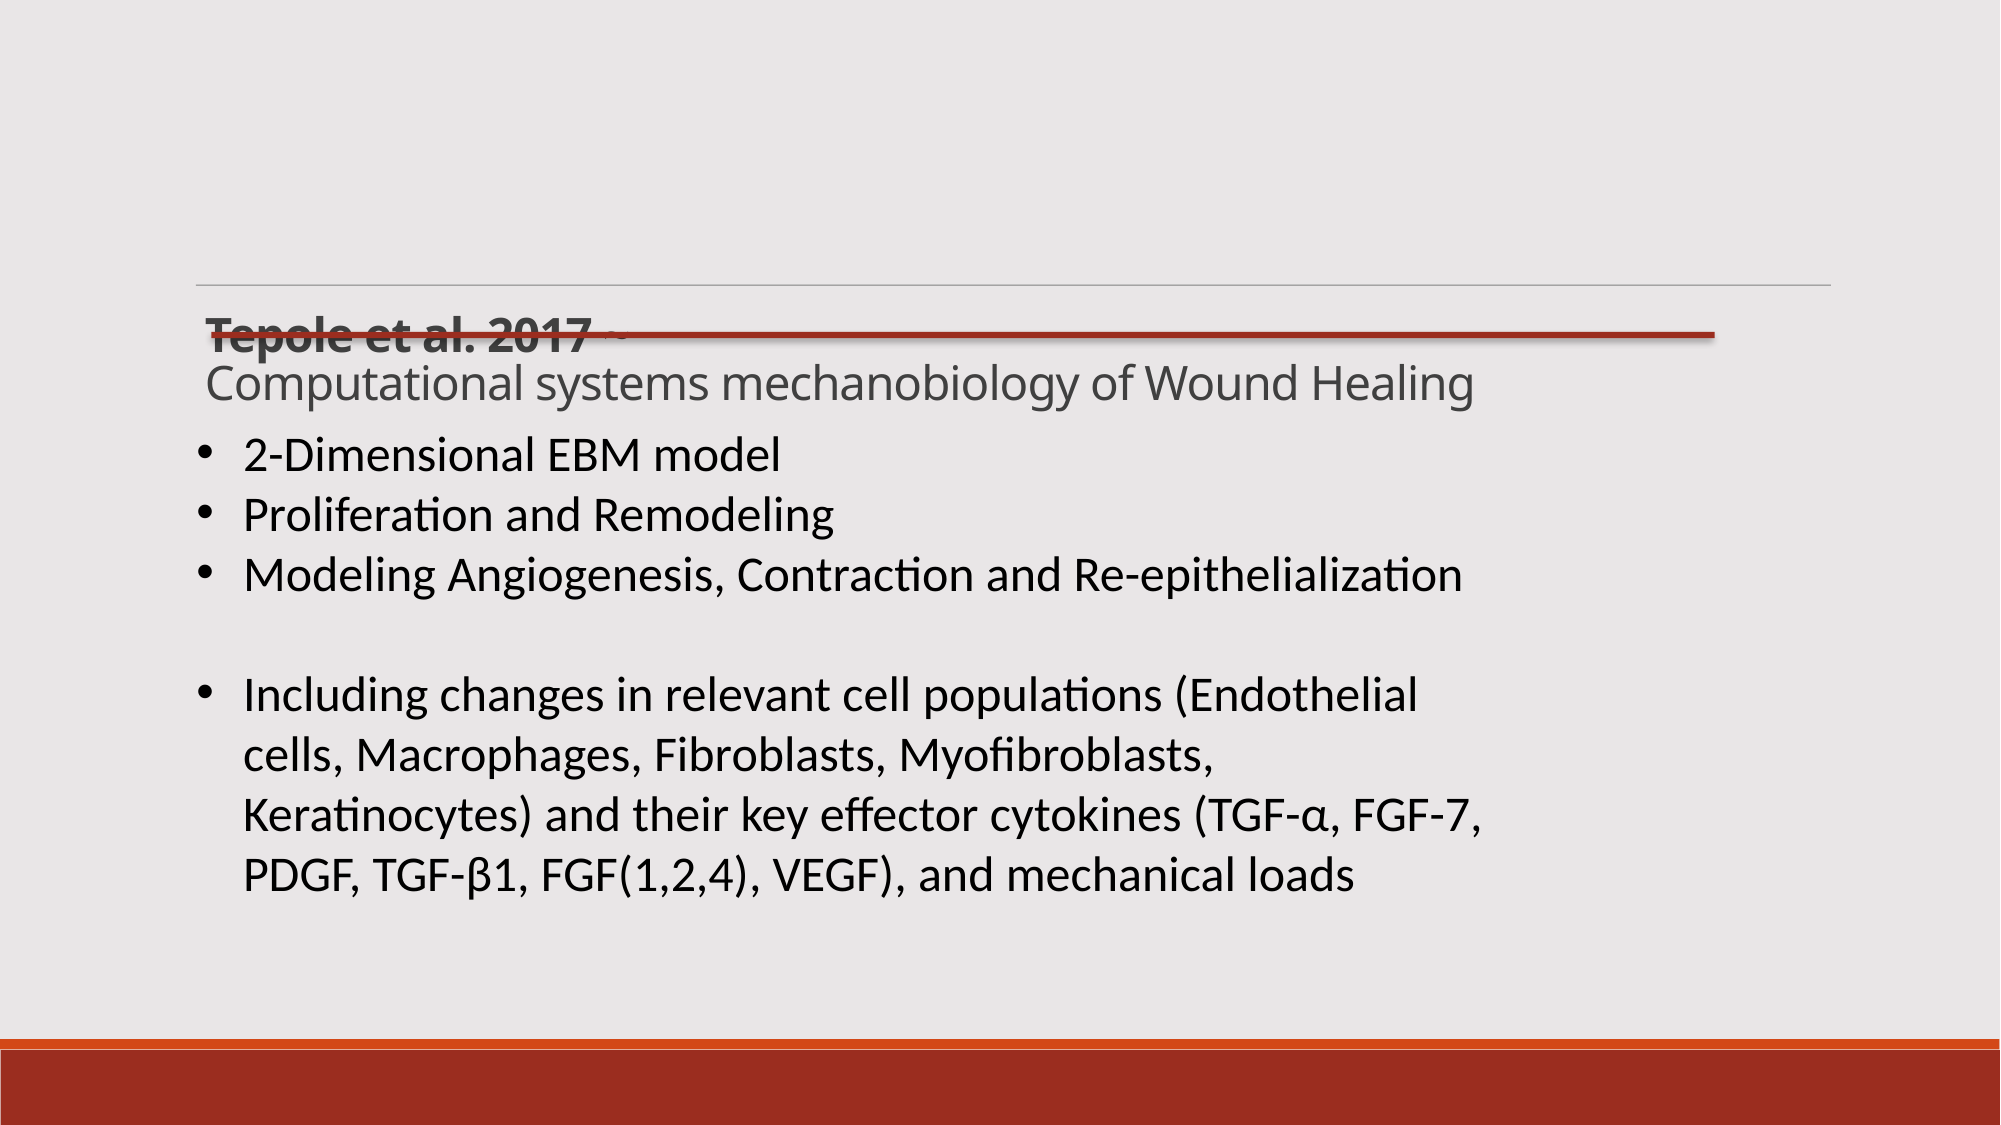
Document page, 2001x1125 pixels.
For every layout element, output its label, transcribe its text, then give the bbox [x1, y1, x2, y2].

text_box [211, 320, 934, 414]
text_box [934, 331, 1715, 339]
text_box 2-Dimensional EBM model Proliferation and Remodeling Modeling Angiogenesis, Contraction and Re-epithelialization Including changes in relevant cell populations (Endothelial cells, Macrophages, Fibroblasts, Myofibroblasts, Keratinocytes) and their key effector cytokines (TGF-α, FGF-7, PDGF, TGF-β1, FGF(1,2,4), VEGF), and mechanical loads [181, 414, 1525, 969]
text_box Tepole et al. 2017 ~ Computational systems mechanobiology of Wound Healing [190, 285, 1957, 523]
